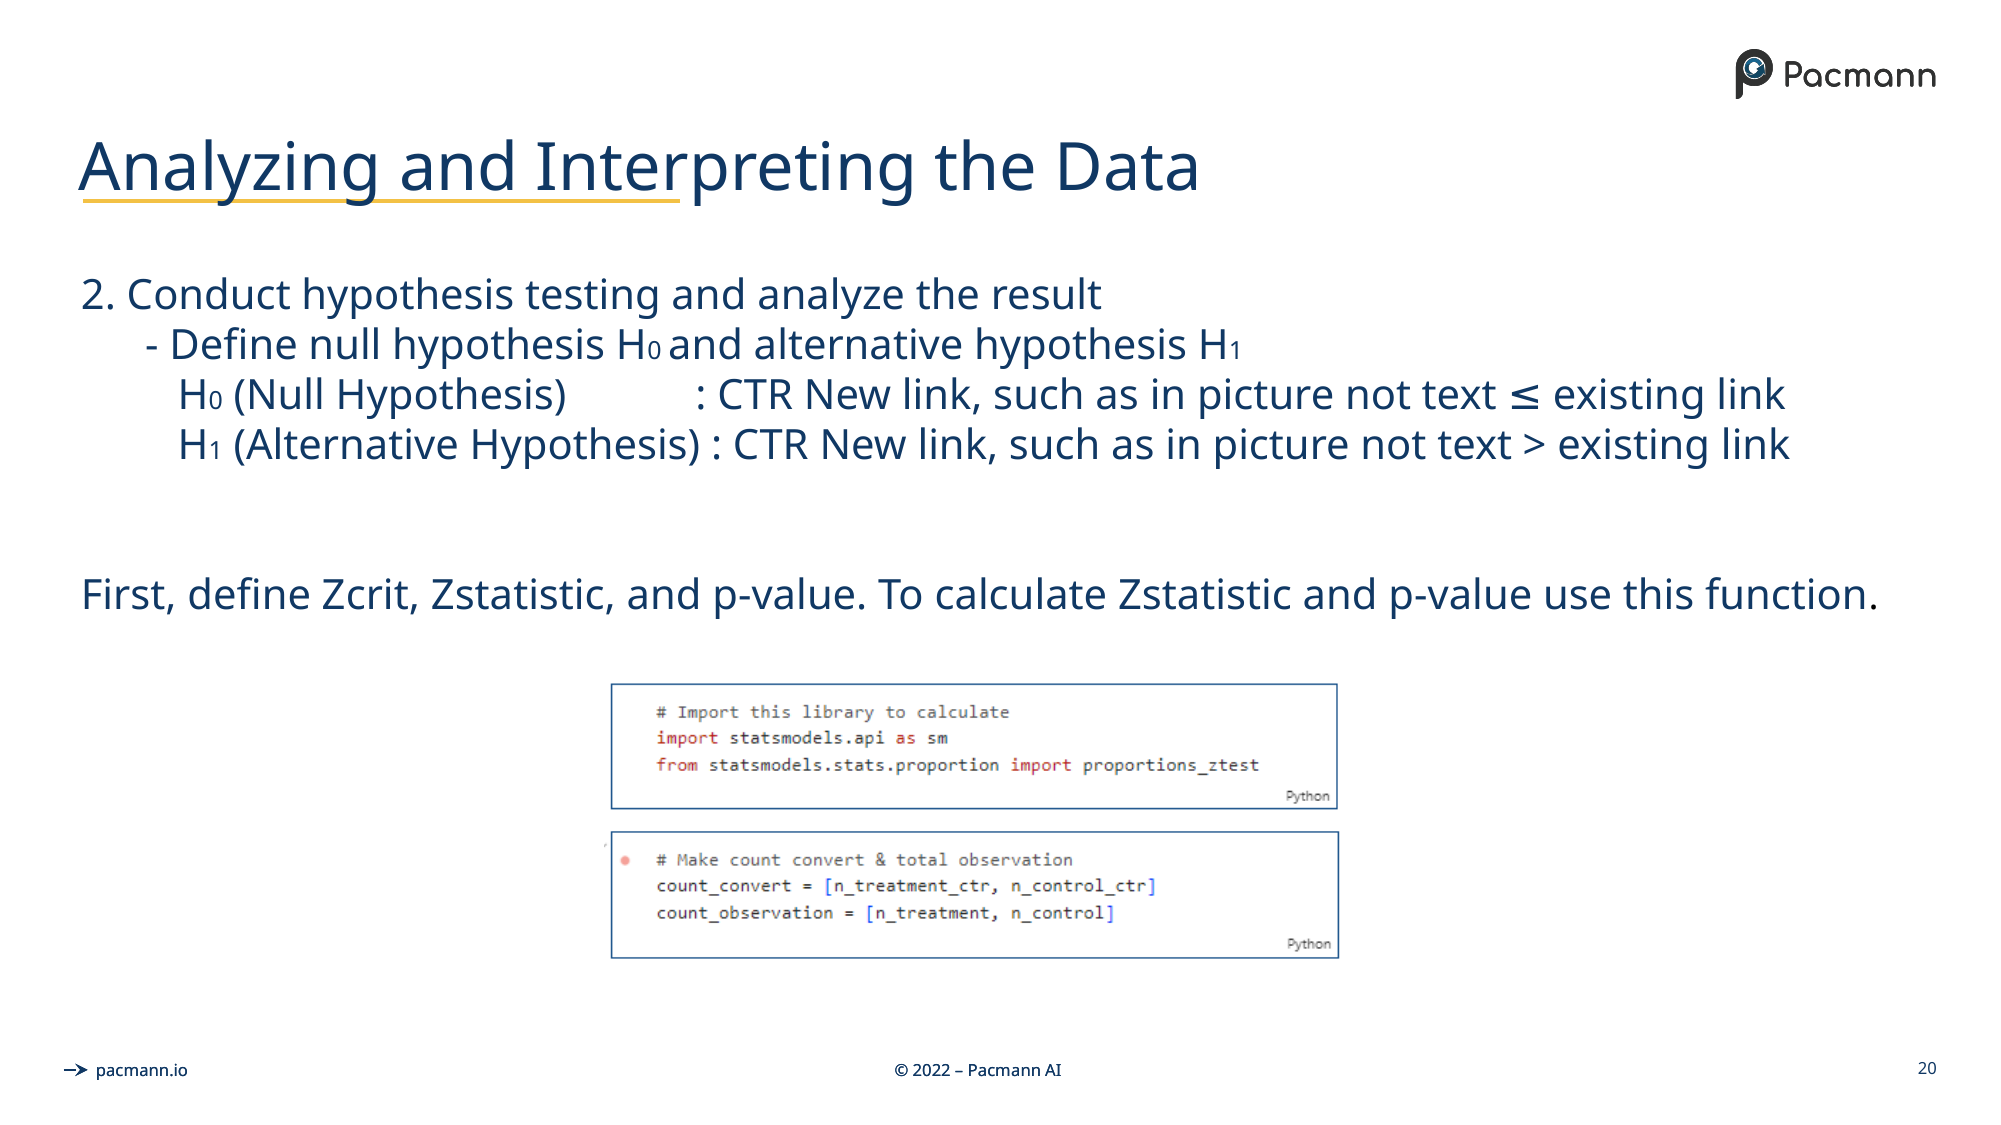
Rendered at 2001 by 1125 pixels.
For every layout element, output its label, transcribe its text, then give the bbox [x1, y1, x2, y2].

text_box 2. Conduct hypothesis testing and analyze the result - Define null hypothesis H0 and alternative hypothesis H1 H0 (Null Hypothesis) : CTR New link, such as in picture not text ≤ existing link H1 (Alternative Hypothesis) : CTR New link, such as in picture not text > existing link First, define Zcrit, Zstatistic, and p-value. To calculate Zstatistic and p-value use this function. [65, 259, 1934, 625]
picture [1707, 36, 1966, 112]
title Analyzing and Interpreting the Data [63, 59, 1935, 278]
picture [604, 678, 1345, 966]
